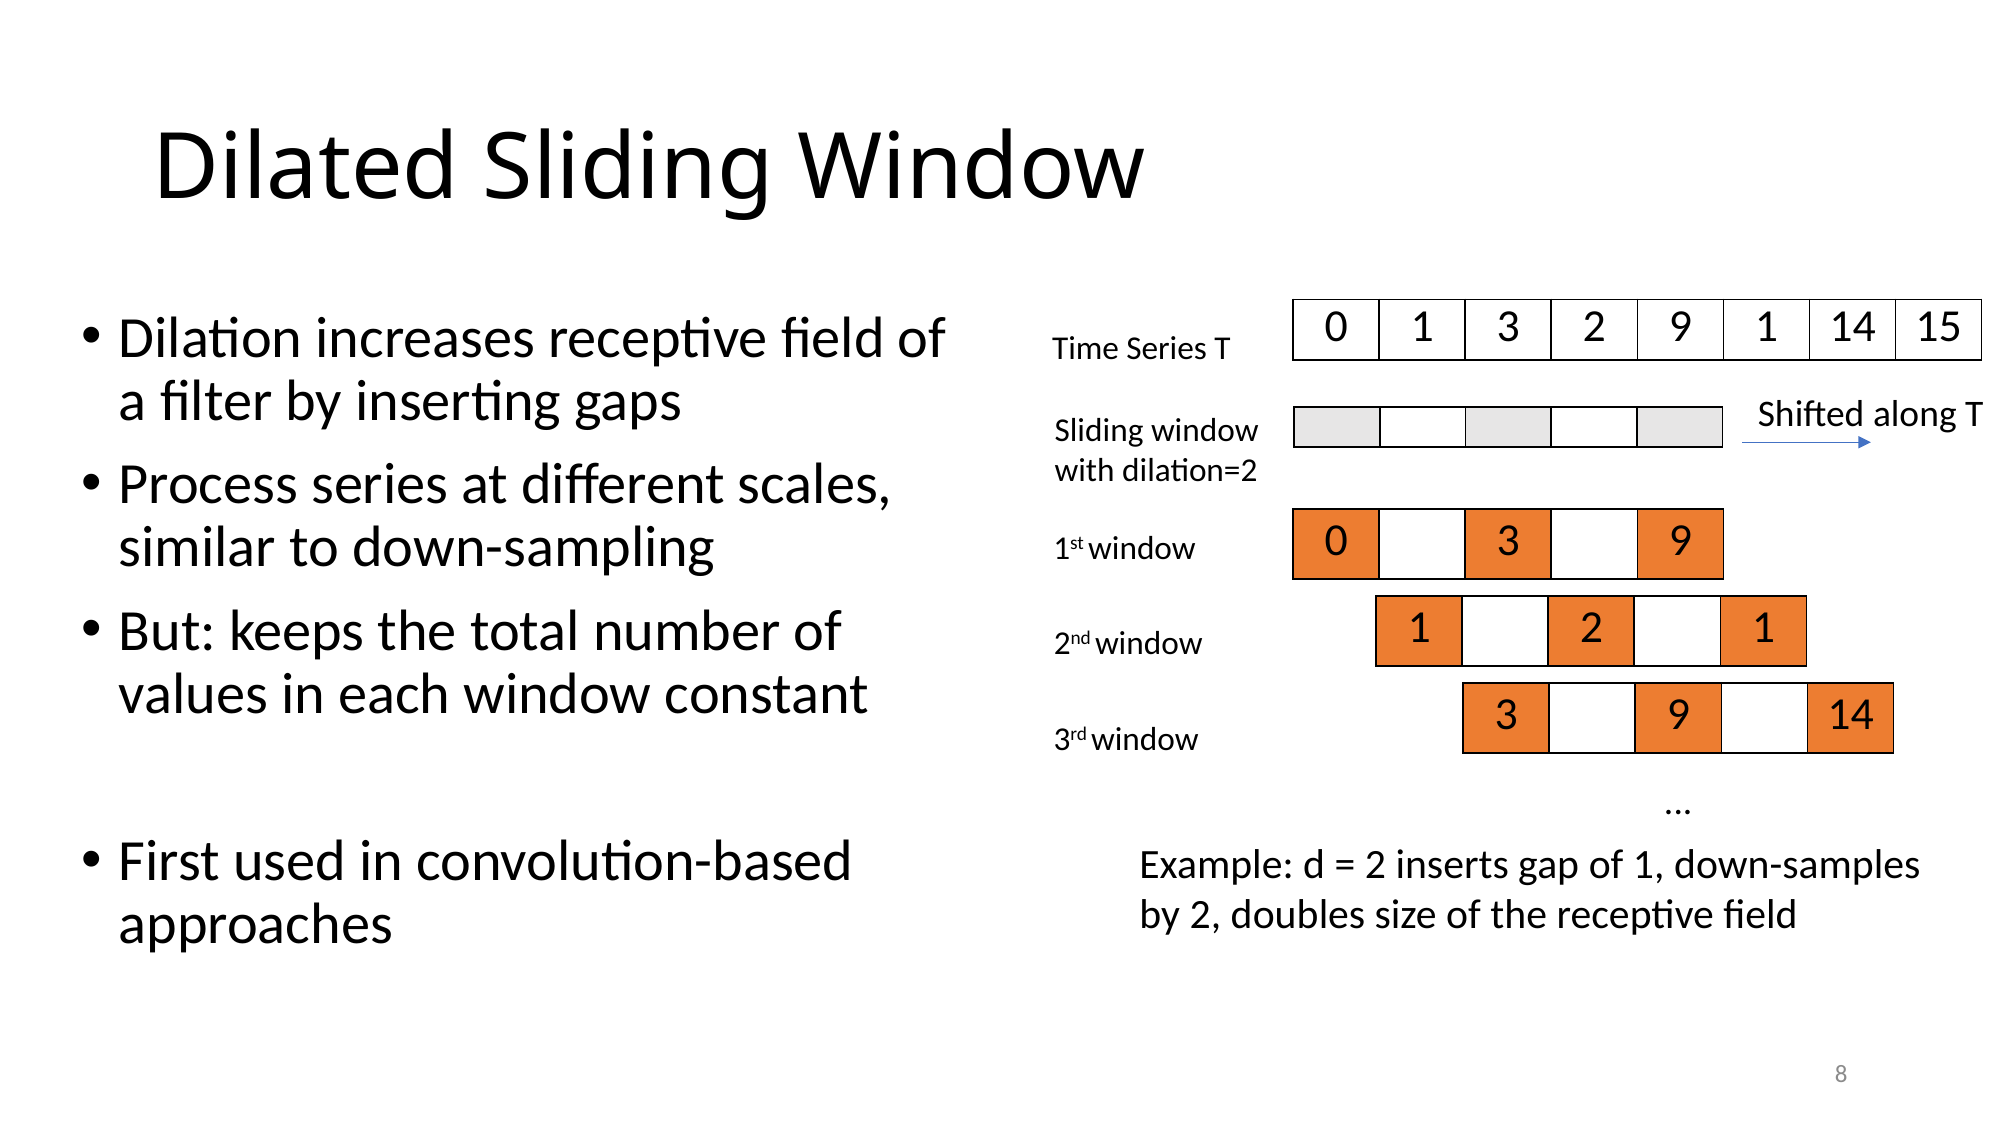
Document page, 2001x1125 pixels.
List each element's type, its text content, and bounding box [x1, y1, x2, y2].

table_header [1466, 408, 1550, 446]
table_header 0 [1294, 510, 1378, 578]
table_header [1552, 408, 1636, 446]
table_header 0 [1294, 300, 1378, 359]
table_header 2 [1552, 300, 1637, 359]
title Dilated Sliding Window [137, 59, 1863, 278]
table_header 3 [1466, 510, 1550, 578]
table_header [1463, 597, 1547, 665]
text_box 2nd window [1039, 614, 1218, 669]
text_box Example: d = 2 inserts gap of 1, down-samples by 2, doubles size of the receptive field [1124, 828, 1969, 944]
text_box Sliding window with dilation=2 [1039, 400, 1282, 495]
table_header 1 [1377, 597, 1461, 665]
table_header 9 [1638, 510, 1723, 578]
table_header 9 [1638, 300, 1723, 359]
table_header 3 [1464, 684, 1548, 752]
text_box 3rd window [1038, 709, 1214, 765]
table_header [1295, 408, 1379, 446]
text_box ... [1649, 769, 1708, 828]
slide_number 8 [1412, 1042, 1863, 1103]
table_header 9 [1636, 684, 1721, 752]
table_header 14 [1808, 684, 1893, 752]
text_box Shifted along T [1743, 381, 1999, 442]
table_header 2 [1549, 597, 1633, 665]
text_box 1st window [1038, 518, 1211, 574]
table_header [1638, 408, 1722, 446]
list Dilation increases receptive field of a filter by inserting gaps Process series at different scales, similar to down-sampling But: keeps the total number of values in each window constant First used in convolution-based approaches [66, 299, 979, 1043]
table_header 1 [1721, 597, 1806, 665]
table_header 15 [1896, 300, 1981, 359]
table_header [1550, 684, 1634, 752]
table_header [1380, 510, 1464, 578]
table_header 1 [1380, 300, 1464, 359]
table_header 14 [1810, 300, 1895, 359]
table_header [1635, 597, 1720, 665]
table_header 3 [1466, 300, 1550, 359]
text_box Time Series T [1037, 319, 1246, 374]
table_header [1381, 408, 1465, 446]
table_header [1722, 684, 1807, 752]
table_header 1 [1724, 300, 1809, 359]
table_header [1552, 510, 1637, 578]
